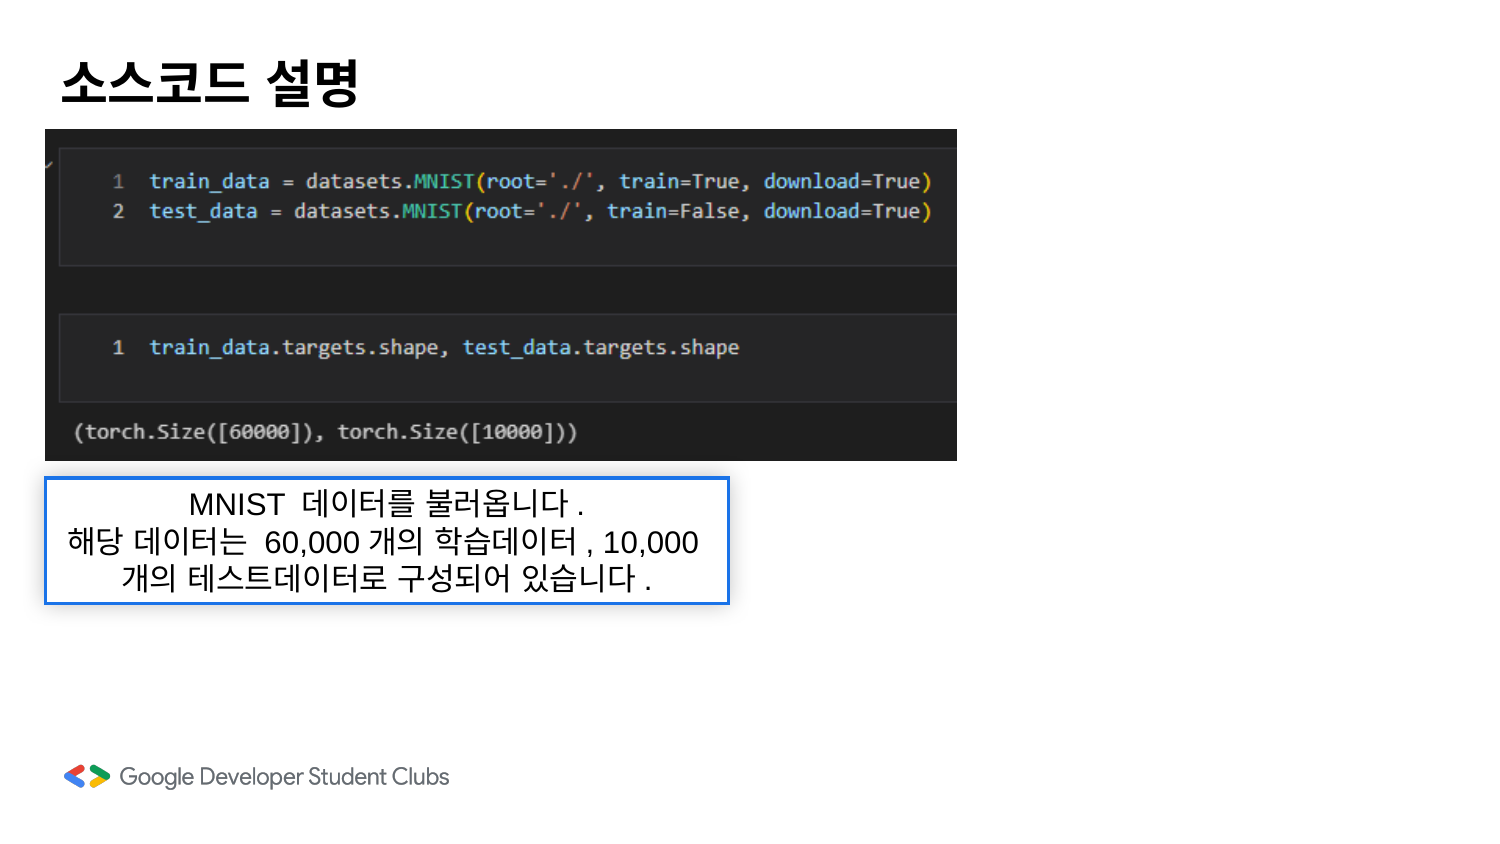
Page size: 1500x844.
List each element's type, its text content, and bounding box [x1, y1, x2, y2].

title 소스코드 설명 [45, 29, 506, 127]
text_box MNIST 데이터를 불러옵니다. 해당 데이터는 60,000개의 학습데이터, 10,000개의 테스트데이터로 구성되어 있습니다. [45, 477, 729, 604]
picture [45, 128, 957, 461]
picture [64, 762, 449, 790]
